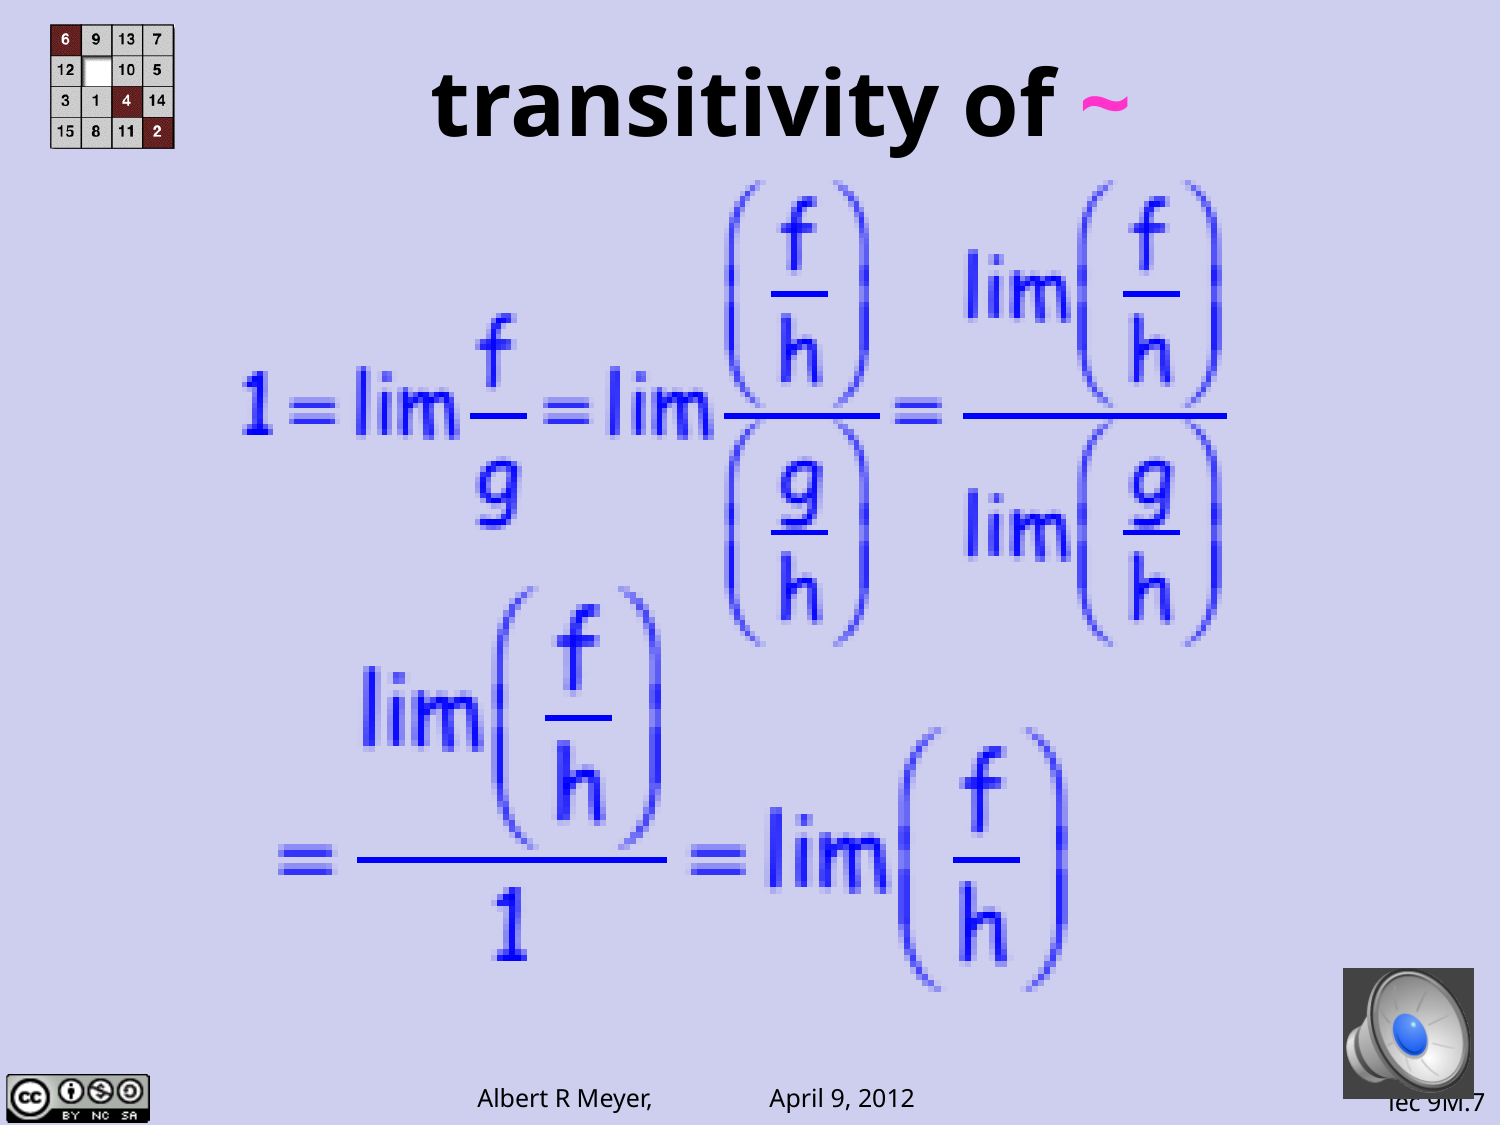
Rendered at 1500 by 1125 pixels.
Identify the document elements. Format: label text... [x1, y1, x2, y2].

picture [50, 24, 175, 149]
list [231, 170, 1238, 654]
title transitivity of ~ [187, 24, 1376, 176]
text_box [266, 574, 1076, 1000]
picture [6, 1074, 150, 1123]
picture [1341, 966, 1476, 1101]
